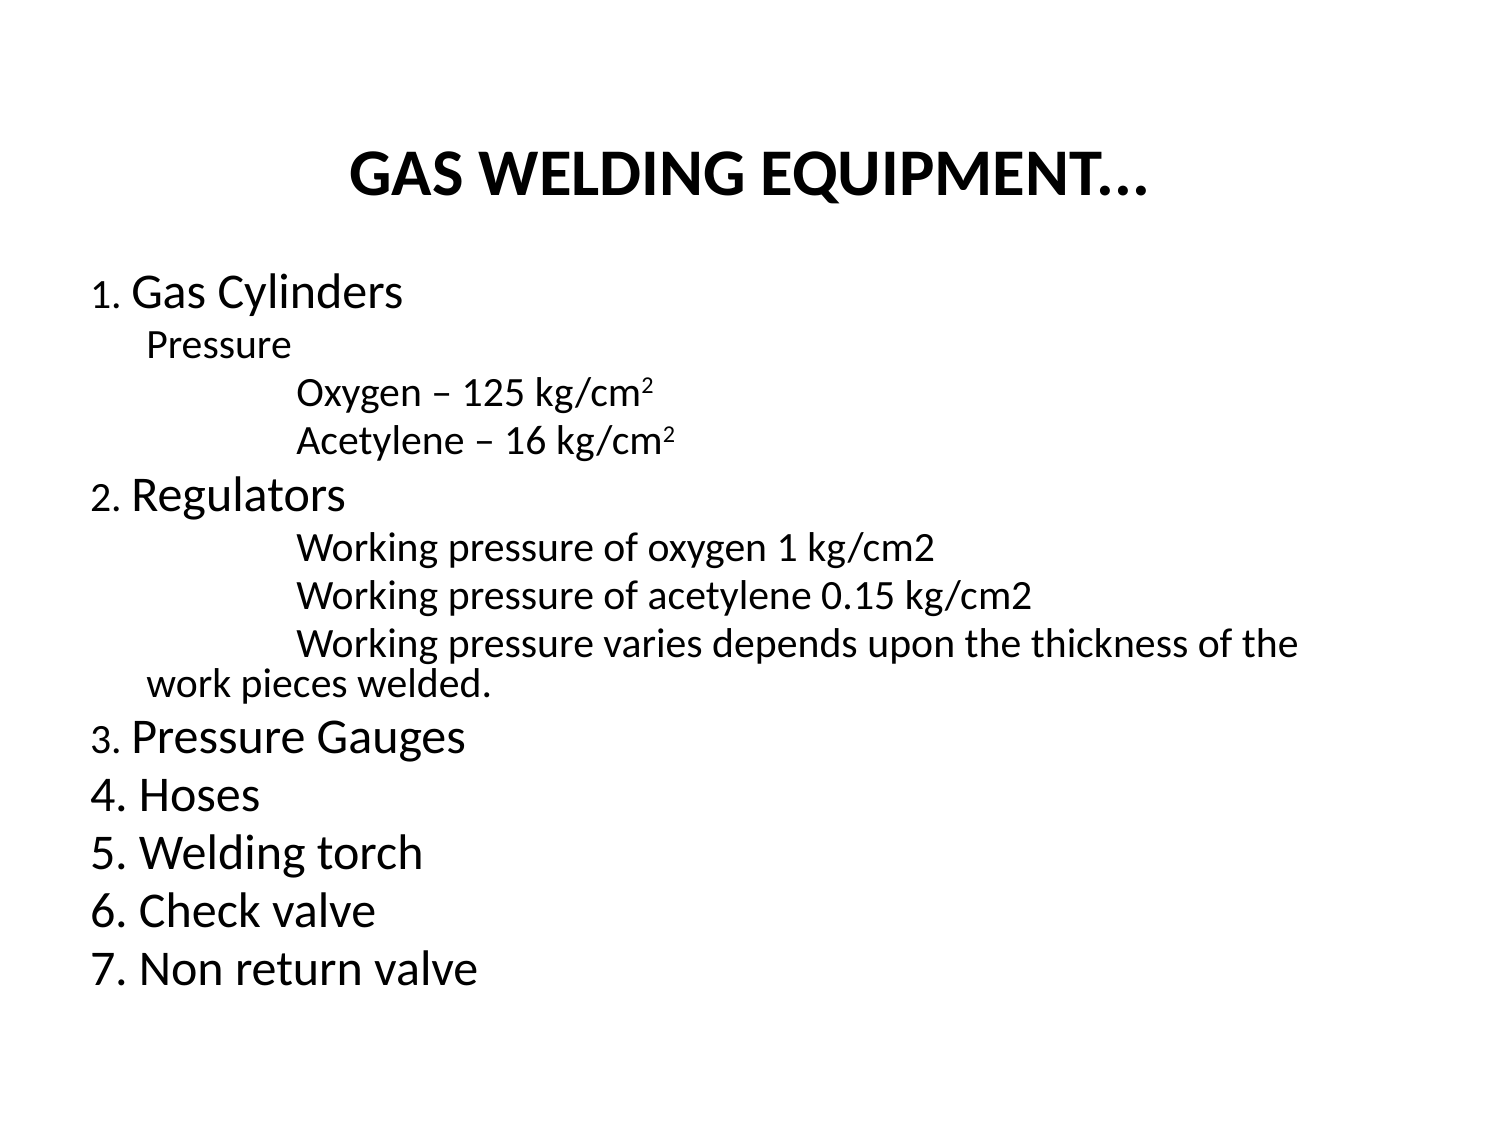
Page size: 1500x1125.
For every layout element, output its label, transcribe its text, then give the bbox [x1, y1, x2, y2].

list 1. Gas Cylinders Pressure Oxygen – 125 kg/cm2 Acetylene – 16 kg/cm2 2. Regulators Working pressure of oxygen 1 kg/cm2 Working pressure of acetylene 0.15 kg/cm2 Working pressure varies depends upon the thickness of the work pieces welded. 3. Pressure Gauges 4. Hoses 5. Welding torch 6. Check valve 7. Non return valve [75, 262, 1425, 1050]
title GAS WELDING EQUIPMENT... [75, 75, 1425, 262]
